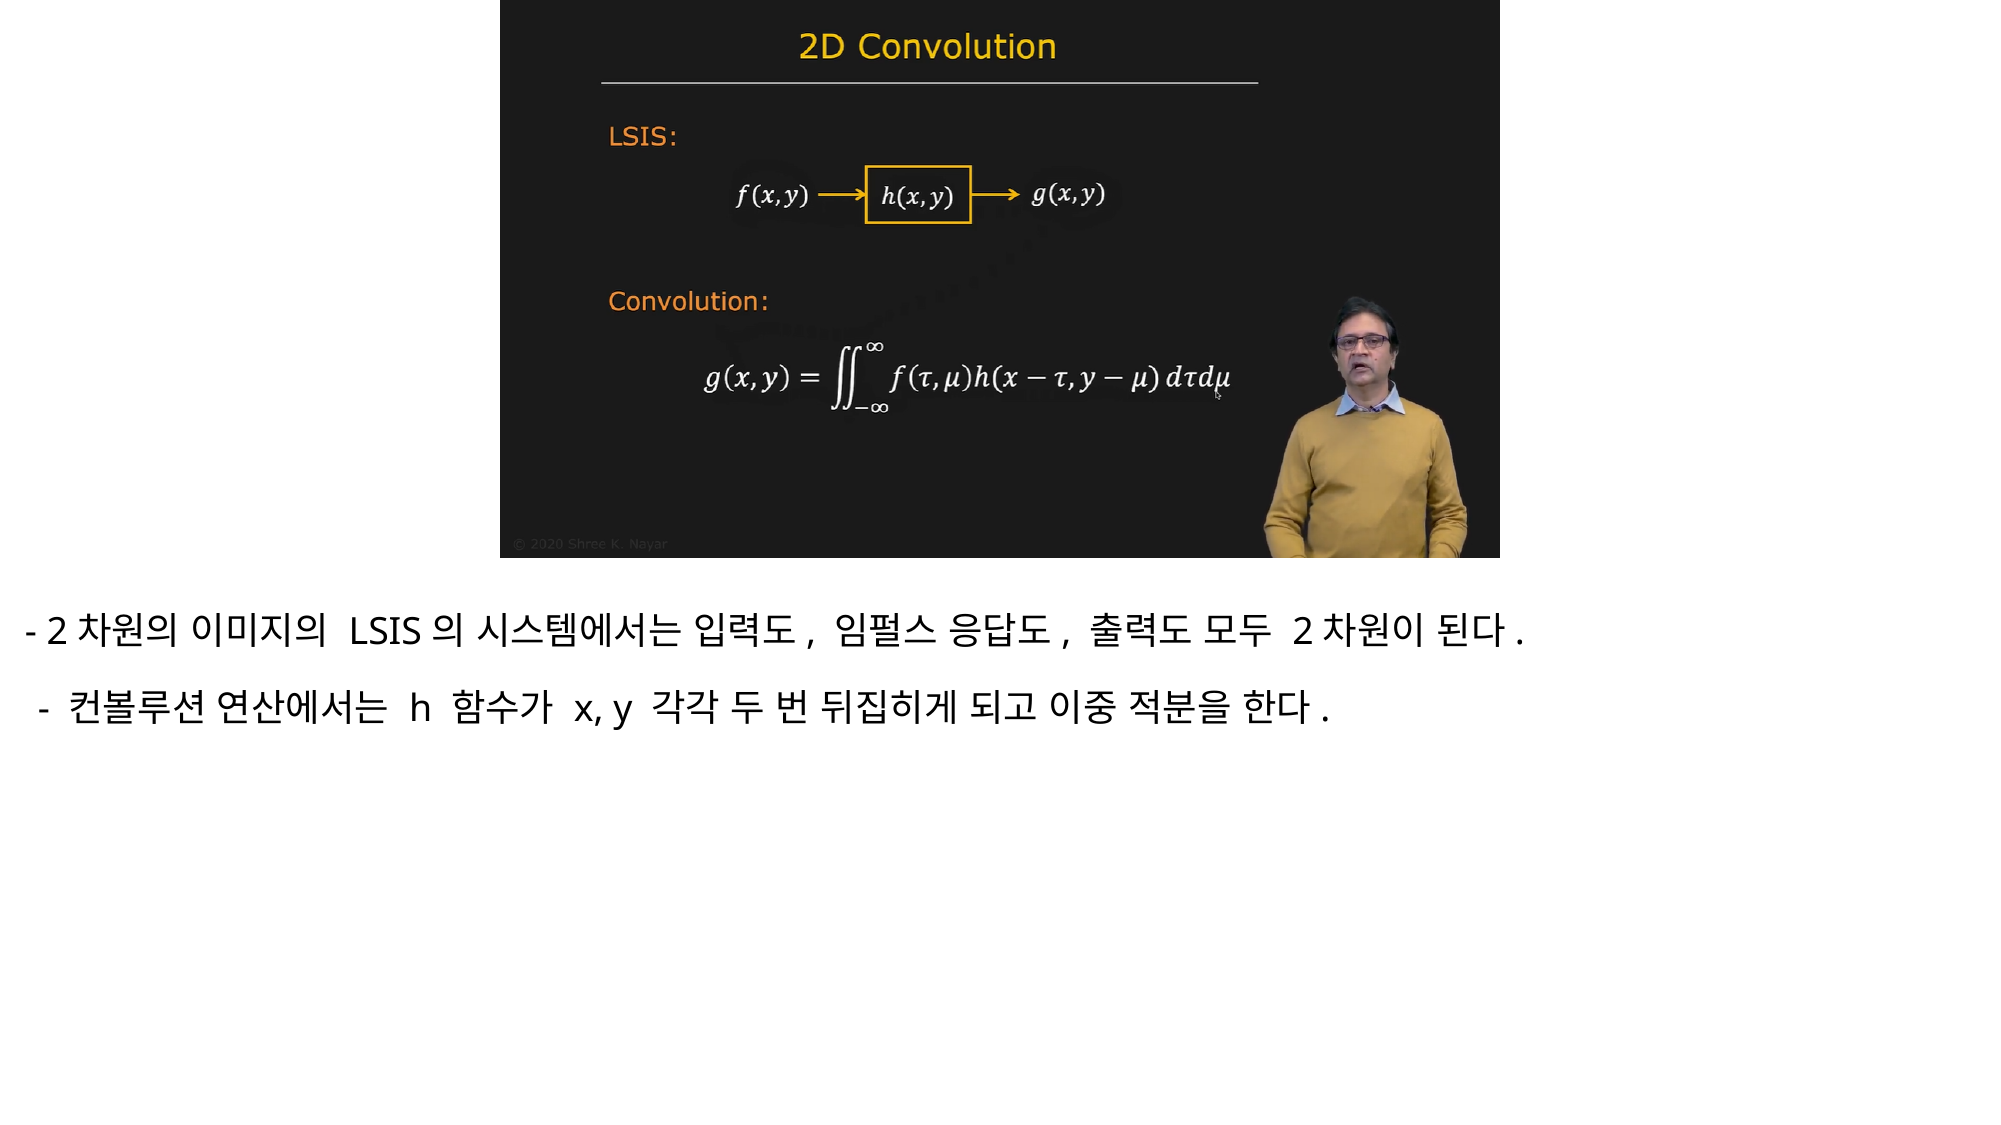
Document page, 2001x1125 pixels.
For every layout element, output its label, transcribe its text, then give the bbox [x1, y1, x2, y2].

text_box - 컨볼루션 연산에서는 h 함수가 x, y 각각 두 번 뒤집히게 되고 이중 적분을 한다. [23, 676, 1346, 737]
picture [499, 0, 1501, 559]
text_box - 2차원의 이미지의 LSIS의 시스템에서는 입력도, 임펄스 응답도, 출력도 모두 2차원이 된다. [10, 599, 1540, 660]
